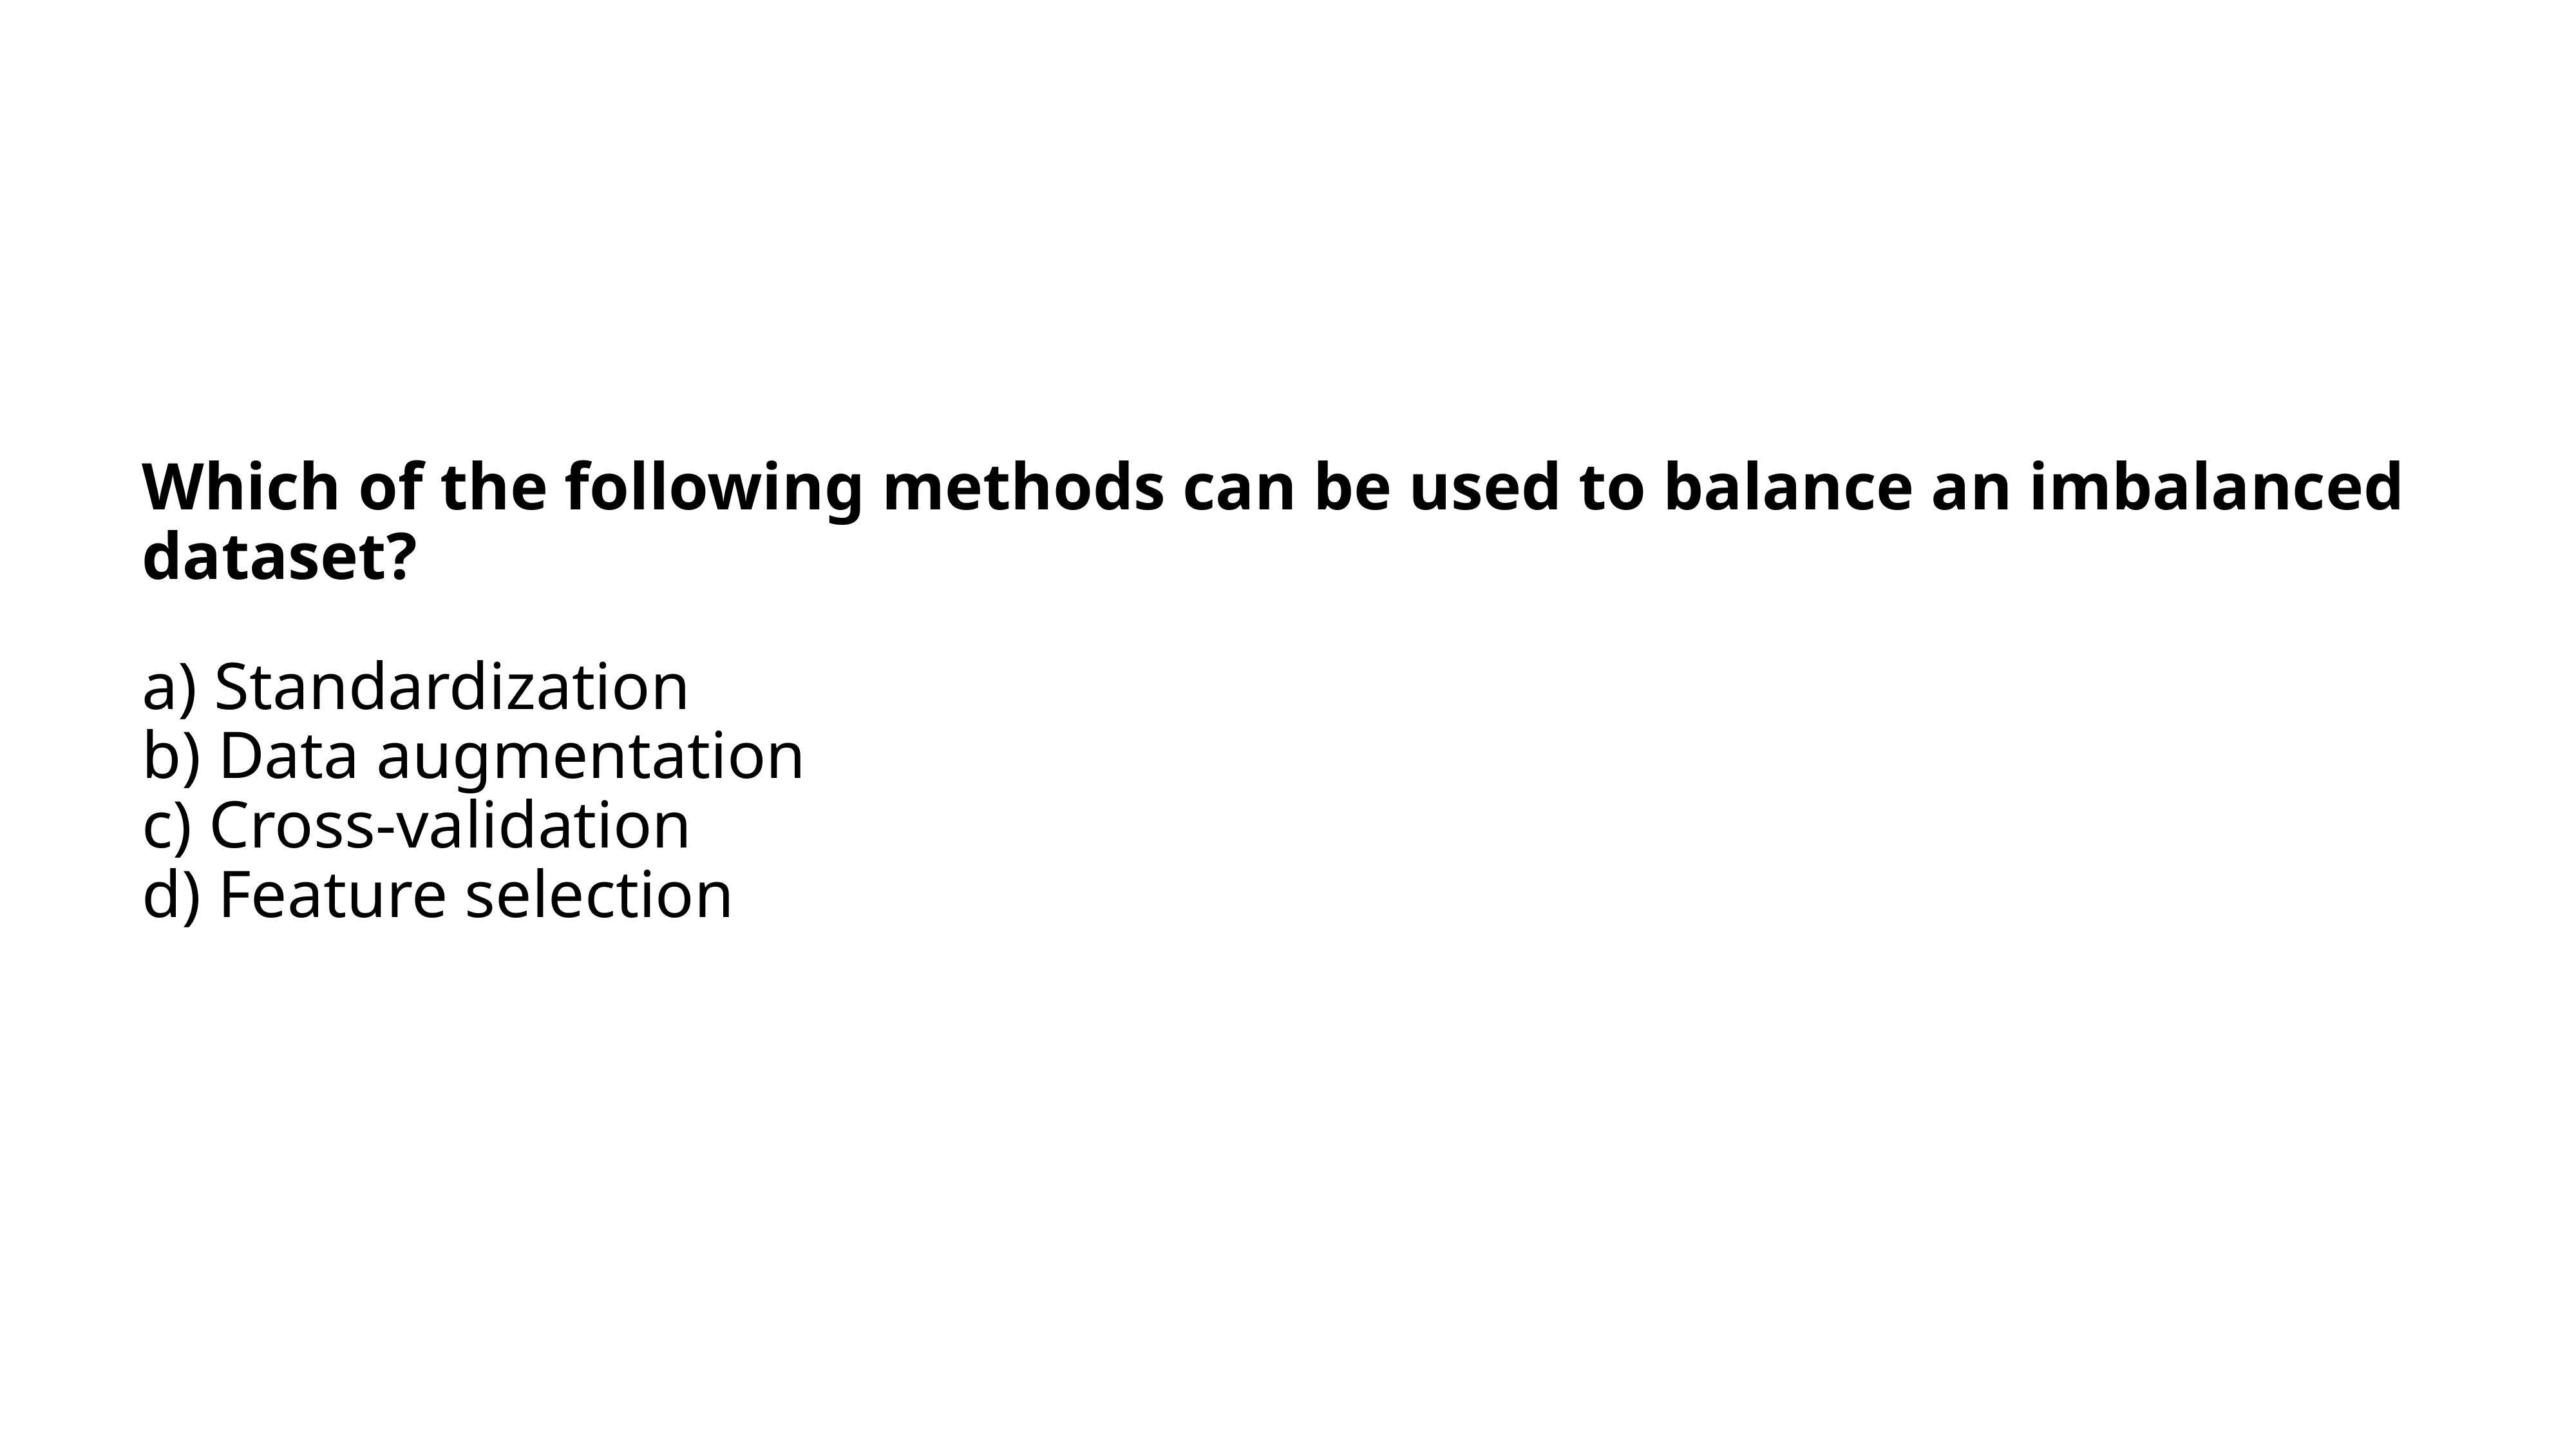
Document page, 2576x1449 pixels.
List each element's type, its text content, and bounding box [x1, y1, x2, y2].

list Which of the following methods can be used to balance an imbalanced dataset? a) Standardization b) Data augmentation c) Cross-validation d) Feature selection [127, 448, 2449, 1321]
